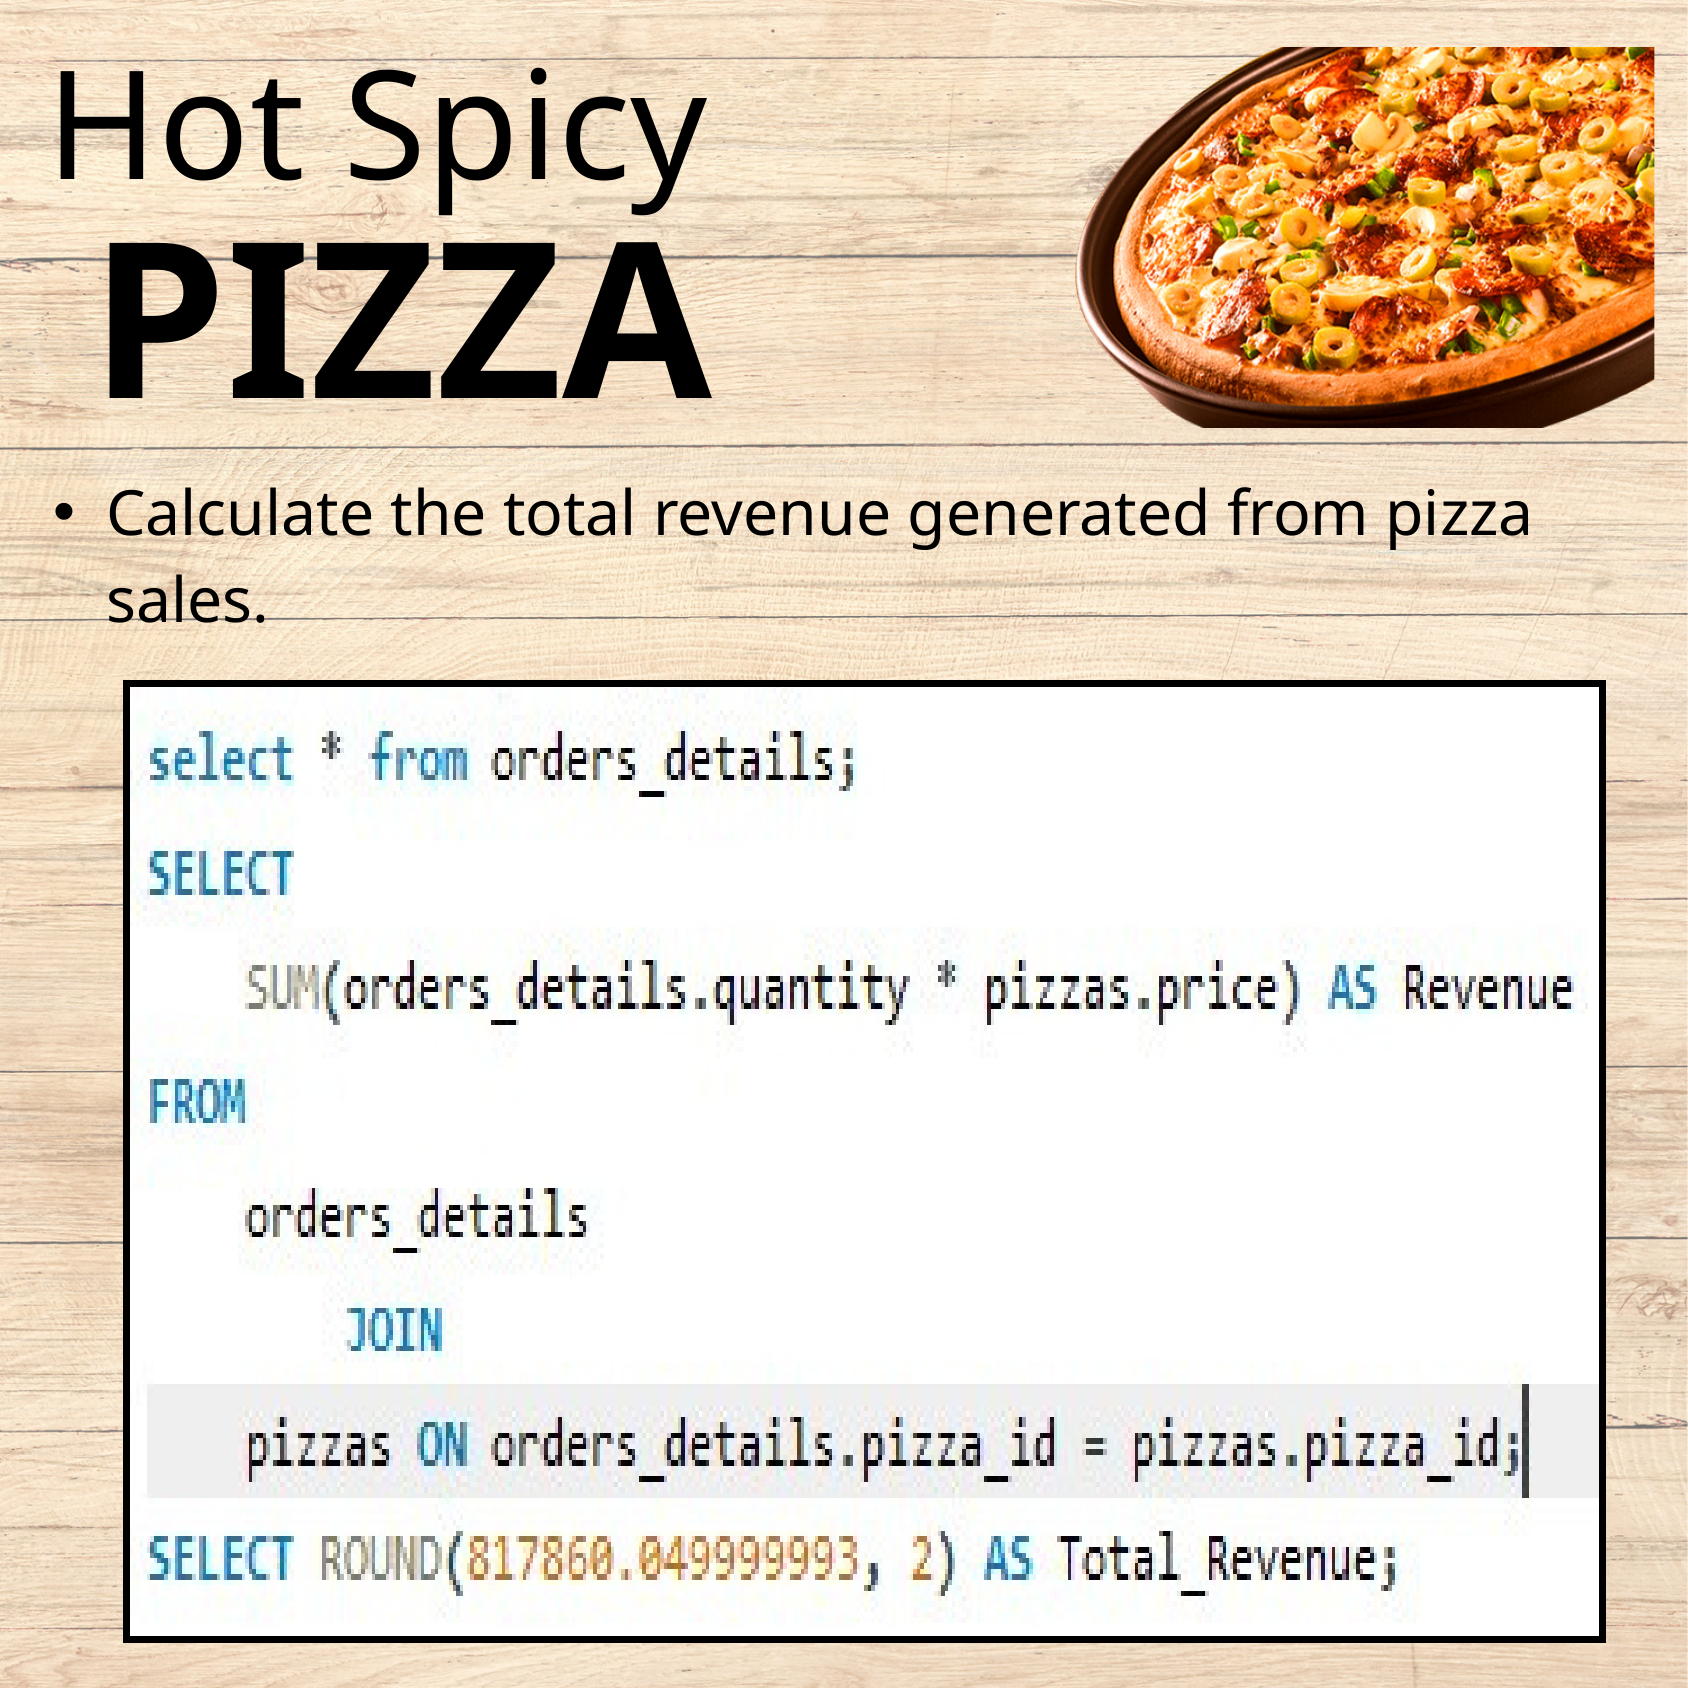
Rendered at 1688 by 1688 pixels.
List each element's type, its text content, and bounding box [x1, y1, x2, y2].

text_box PIZZA [90, 137, 1010, 442]
text_box [126, 811, 1603, 1640]
text_box [1075, 47, 1655, 428]
text_box [0, 0, 1688, 460]
text_box Hot Spicy [46, 0, 1279, 210]
text_box [0, 811, 1688, 1688]
text_box Calculate the total revenue generated from pizza sales. [0, 460, 1688, 811]
